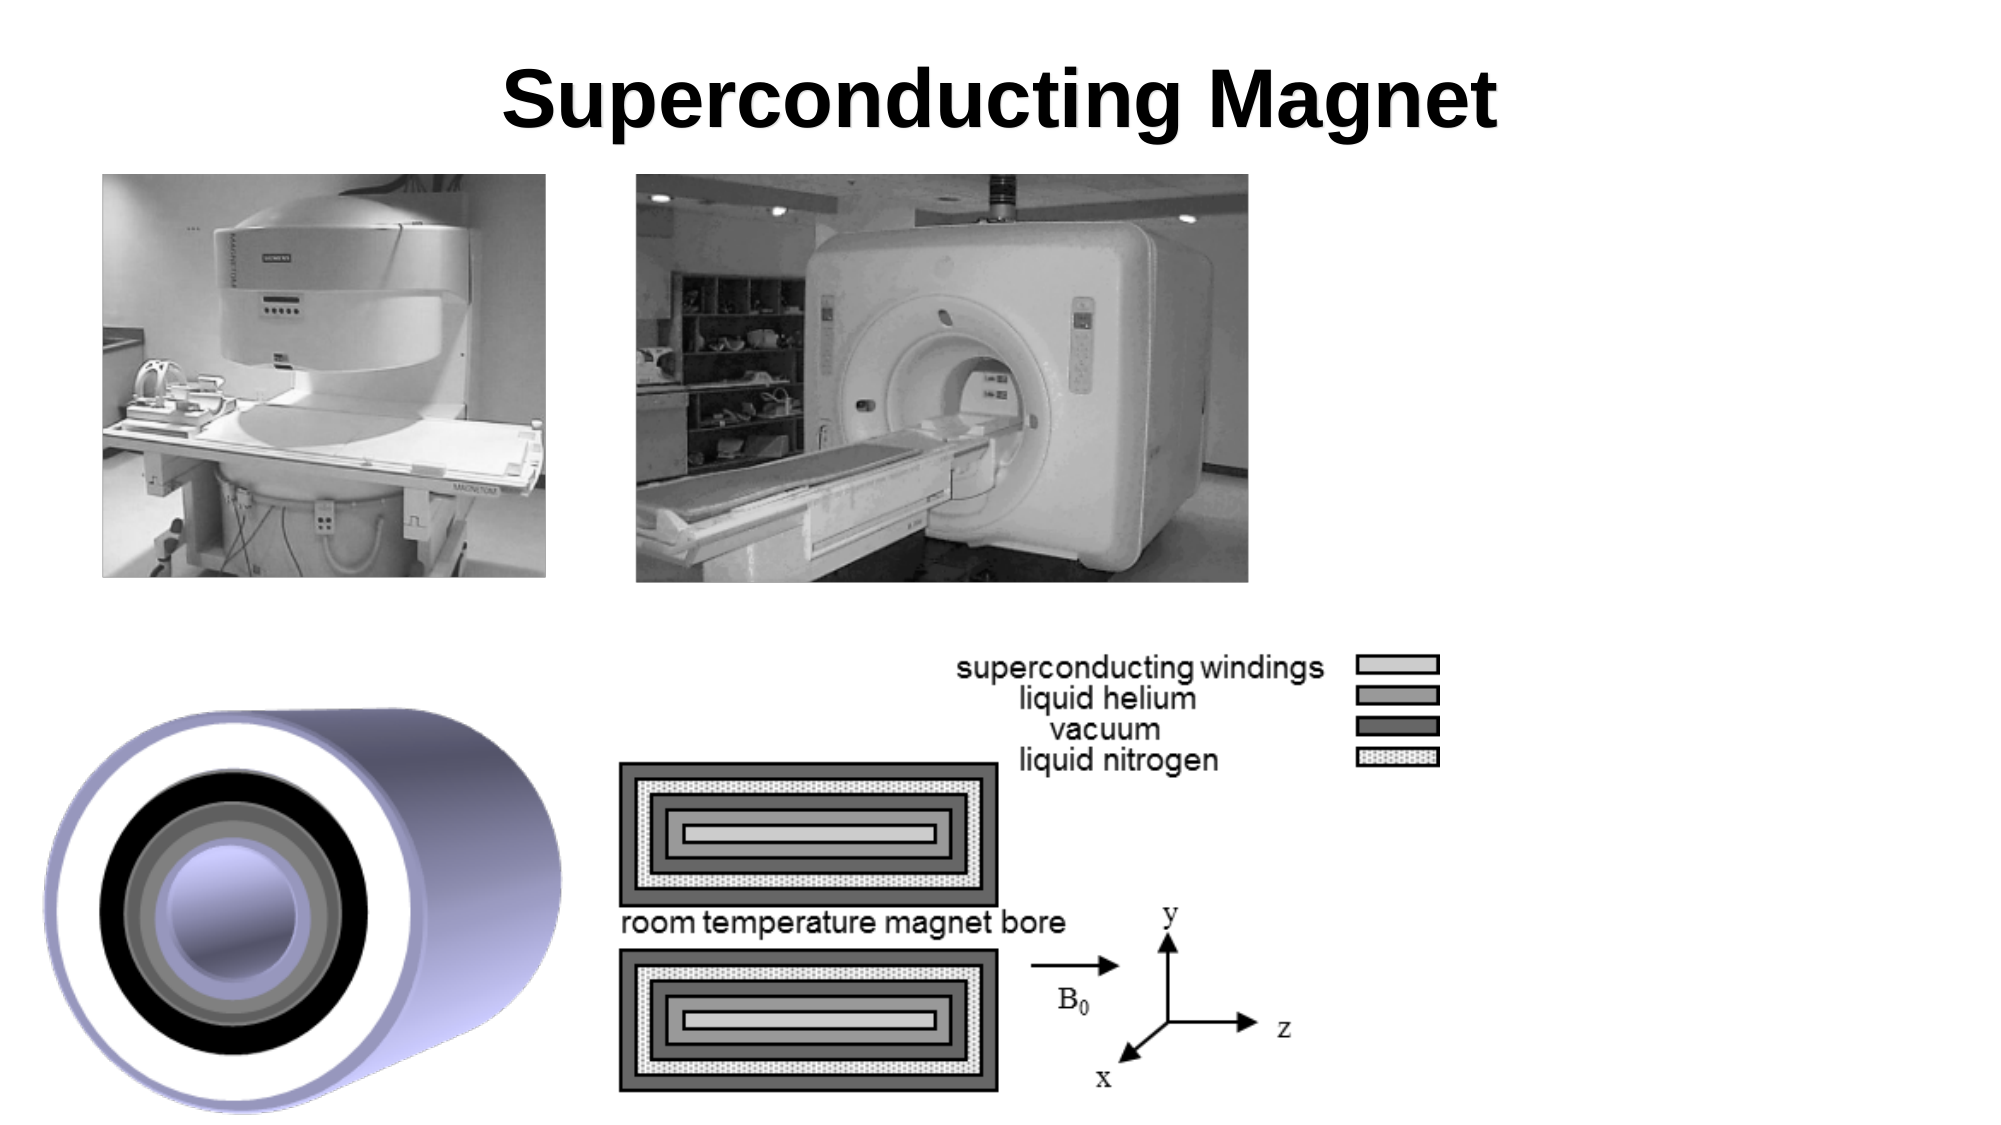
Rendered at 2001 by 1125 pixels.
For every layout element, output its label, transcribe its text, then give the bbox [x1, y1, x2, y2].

picture [32, 174, 1440, 1125]
title Superconducting Magnet [33, 24, 1967, 163]
